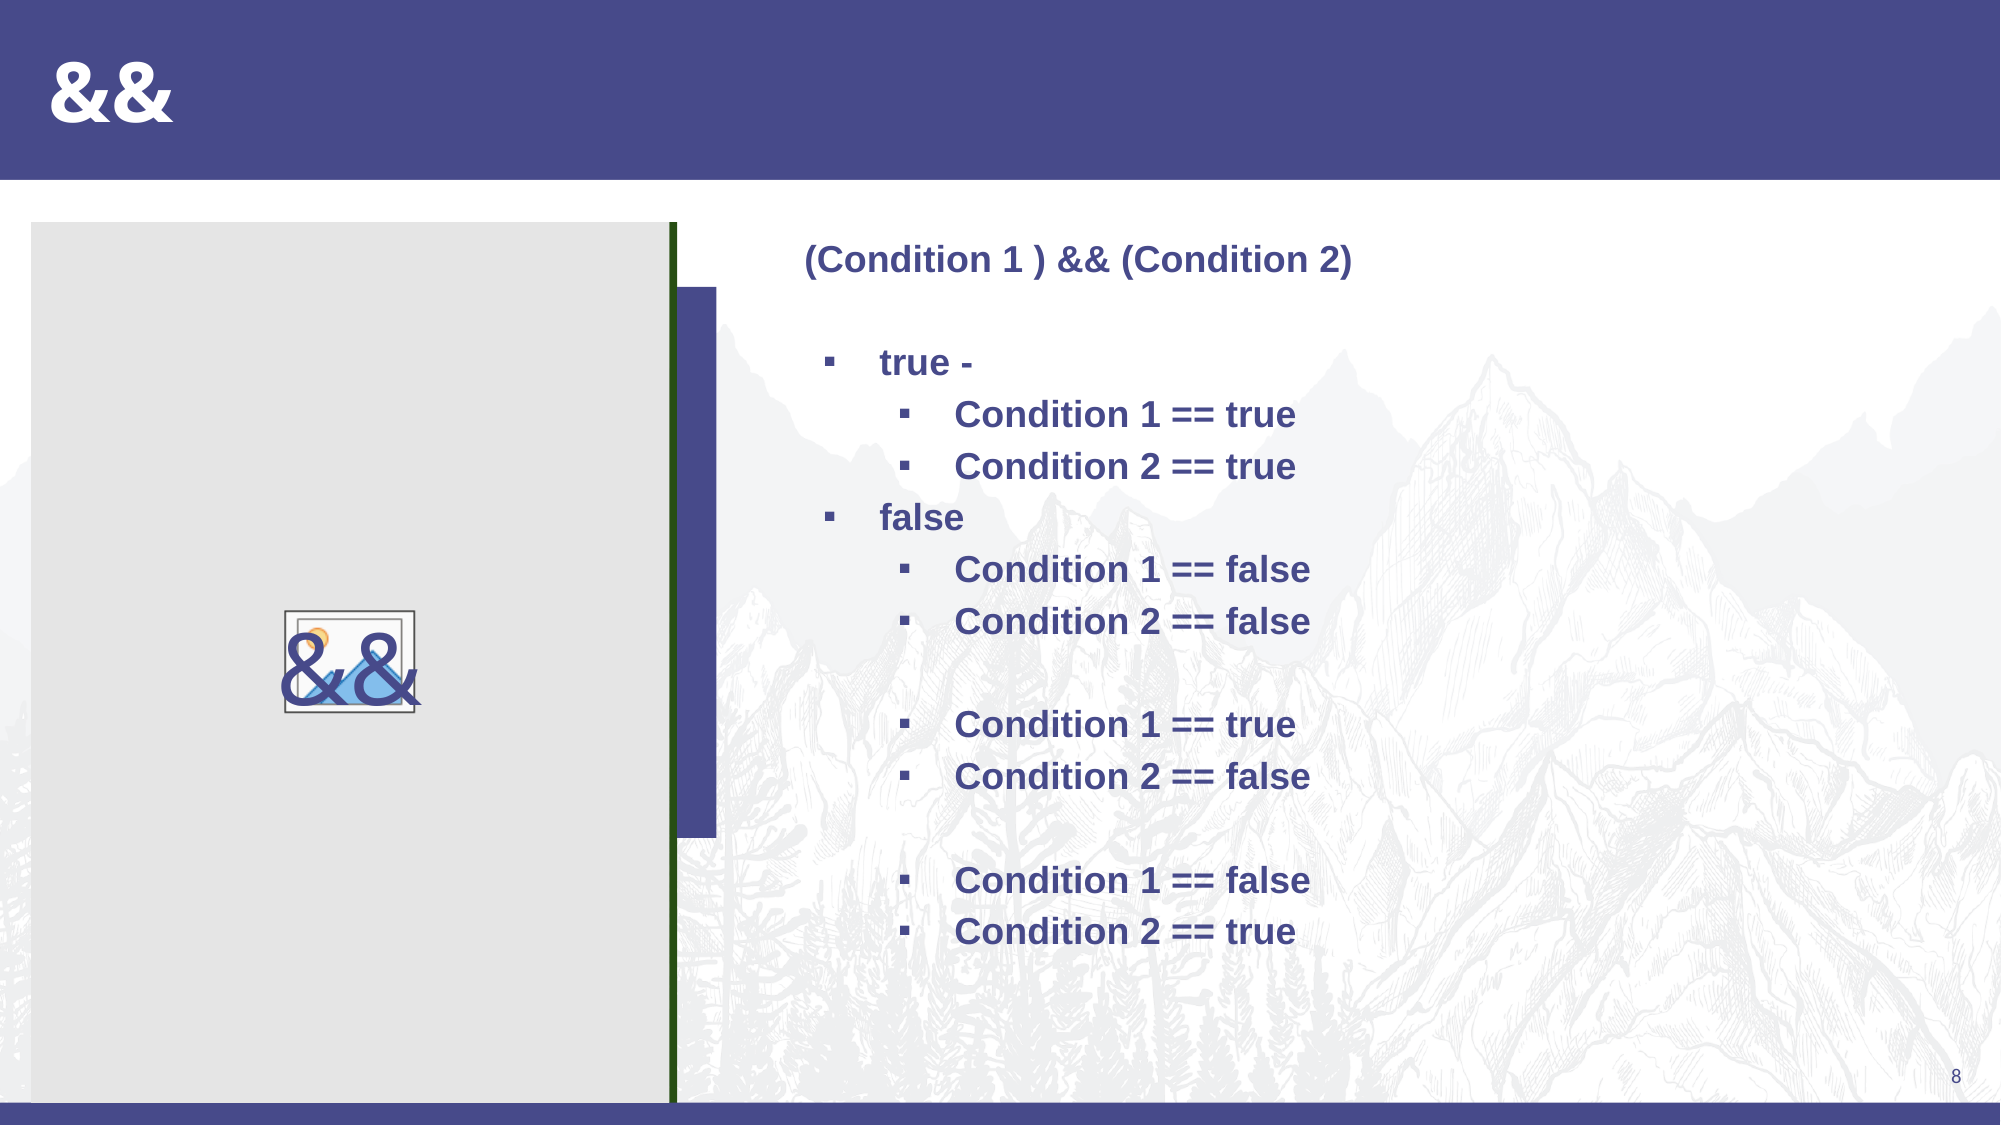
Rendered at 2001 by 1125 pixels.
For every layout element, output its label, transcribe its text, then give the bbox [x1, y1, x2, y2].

title && [31, 16, 1591, 162]
list (Condition 1 ) && (Condition 2) true - Condition 1 == true Condition 2 == true false Condition 1 == false Condition 2 == false Condition 1 == true Condition 2 == false Condition 1 == false Condition 2 == true [786, 222, 1968, 1047]
picture [30, 222, 670, 1103]
slide_number 8 [1897, 1049, 1968, 1101]
